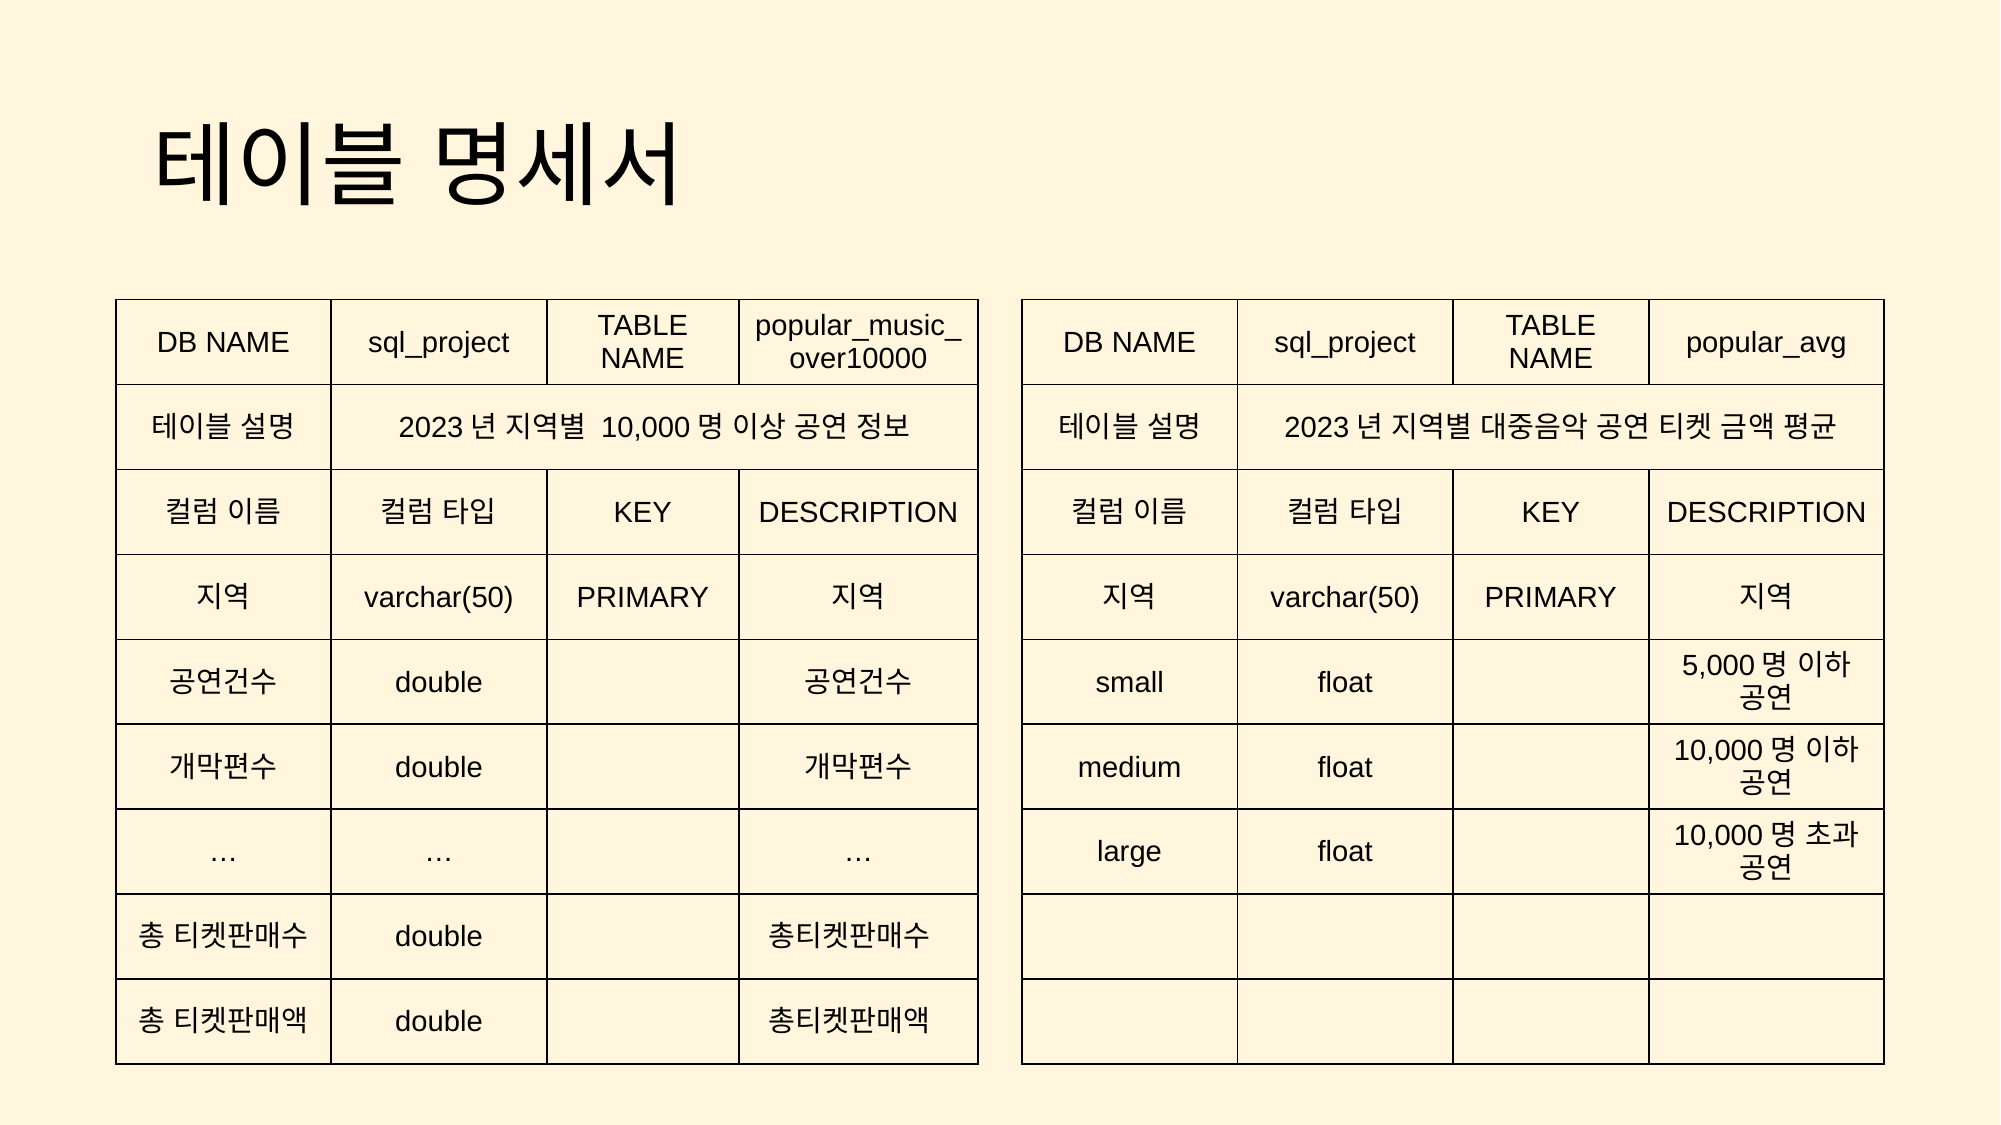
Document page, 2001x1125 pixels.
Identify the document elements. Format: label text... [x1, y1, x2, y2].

table_cell small [1023, 640, 1237, 723]
table_header sql_project [332, 300, 546, 384]
table_cell large [1023, 810, 1237, 893]
table_cell double [332, 725, 546, 808]
table_cell [1023, 980, 1237, 1063]
table_cell 총티켓판매액 [740, 980, 977, 1063]
table_cell double [332, 640, 546, 723]
table_cell KEY [1454, 470, 1648, 554]
table_cell [548, 895, 738, 978]
table_cell varchar(50) [332, 555, 546, 639]
table_cell 지역 [117, 555, 330, 639]
table_cell 2023년 지역별 대중음악 공연 티켓 금액 평균 [1238, 385, 1883, 469]
table_cell 2023년 지역별 10,000명 이상 공연 정보 [332, 385, 977, 469]
table_cell 10,000명 이하 공연 [1650, 725, 1883, 808]
table_cell float [1238, 640, 1452, 723]
table_header DB NAME [117, 300, 330, 384]
table_cell 5,000명 이하 공연 [1650, 640, 1883, 723]
table_cell 개막편수 [117, 725, 330, 808]
table_cell [1650, 980, 1883, 1063]
table_cell 총 티켓판매수 [117, 895, 330, 978]
table_header popular_avg [1650, 300, 1883, 384]
table_cell [1454, 640, 1648, 723]
table_cell [1650, 895, 1883, 978]
table_cell 테이블 설명 [1023, 385, 1237, 469]
table_cell DESCRIPTION [1650, 470, 1883, 554]
table_cell [1238, 895, 1452, 978]
table_cell 컬럼 타입 [1238, 470, 1452, 554]
table_cell 총 티켓판매액 [117, 980, 330, 1063]
table_cell PRIMARY [1454, 555, 1648, 639]
table_cell [1238, 980, 1452, 1063]
table_header TABLE NAME [1454, 300, 1648, 384]
table_cell 컬럼 타입 [332, 470, 546, 554]
table_cell [1454, 895, 1648, 978]
table_cell 테이블 설명 [117, 385, 330, 469]
table_cell 개막편수 [740, 725, 977, 808]
table_cell 총티켓판매수 [740, 895, 977, 978]
table_header TABLE NAME [548, 300, 738, 384]
table_cell double [332, 980, 546, 1063]
table_cell PRIMARY [548, 555, 738, 639]
table_cell 10,000명 초과 공연 [1650, 810, 1883, 893]
table_header sql_project [1238, 300, 1452, 384]
table_cell varchar(50) [1238, 555, 1452, 639]
table_cell 지역 [740, 555, 977, 639]
table_cell double [332, 895, 546, 978]
table_cell [548, 640, 738, 723]
table_header popular_music_over10000 [740, 300, 977, 384]
table_cell [1454, 980, 1648, 1063]
table_cell [548, 725, 738, 808]
table_cell KEY [548, 470, 738, 554]
table_header DB NAME [1023, 300, 1237, 384]
table_cell … [332, 810, 546, 893]
table_cell 공연건수 [117, 640, 330, 723]
table_cell [1454, 725, 1648, 808]
table_cell 컬럼 이름 [1023, 470, 1237, 554]
table_cell medium [1023, 725, 1237, 808]
table_cell [548, 980, 738, 1063]
table_cell [1454, 810, 1648, 893]
table_cell float [1238, 810, 1452, 893]
table_cell [1023, 895, 1237, 978]
table_cell … [740, 810, 977, 893]
table_cell 공연건수 [740, 640, 977, 723]
table_cell DESCRIPTION [740, 470, 977, 554]
table_cell 지역 [1023, 555, 1237, 639]
table_cell [548, 810, 738, 893]
table_cell float [1238, 725, 1452, 808]
table_cell 컬럼 이름 [117, 470, 330, 554]
table_cell 지역 [1650, 555, 1883, 639]
table_cell … [117, 810, 330, 893]
title 테이블 명세서 [137, 59, 1863, 278]
